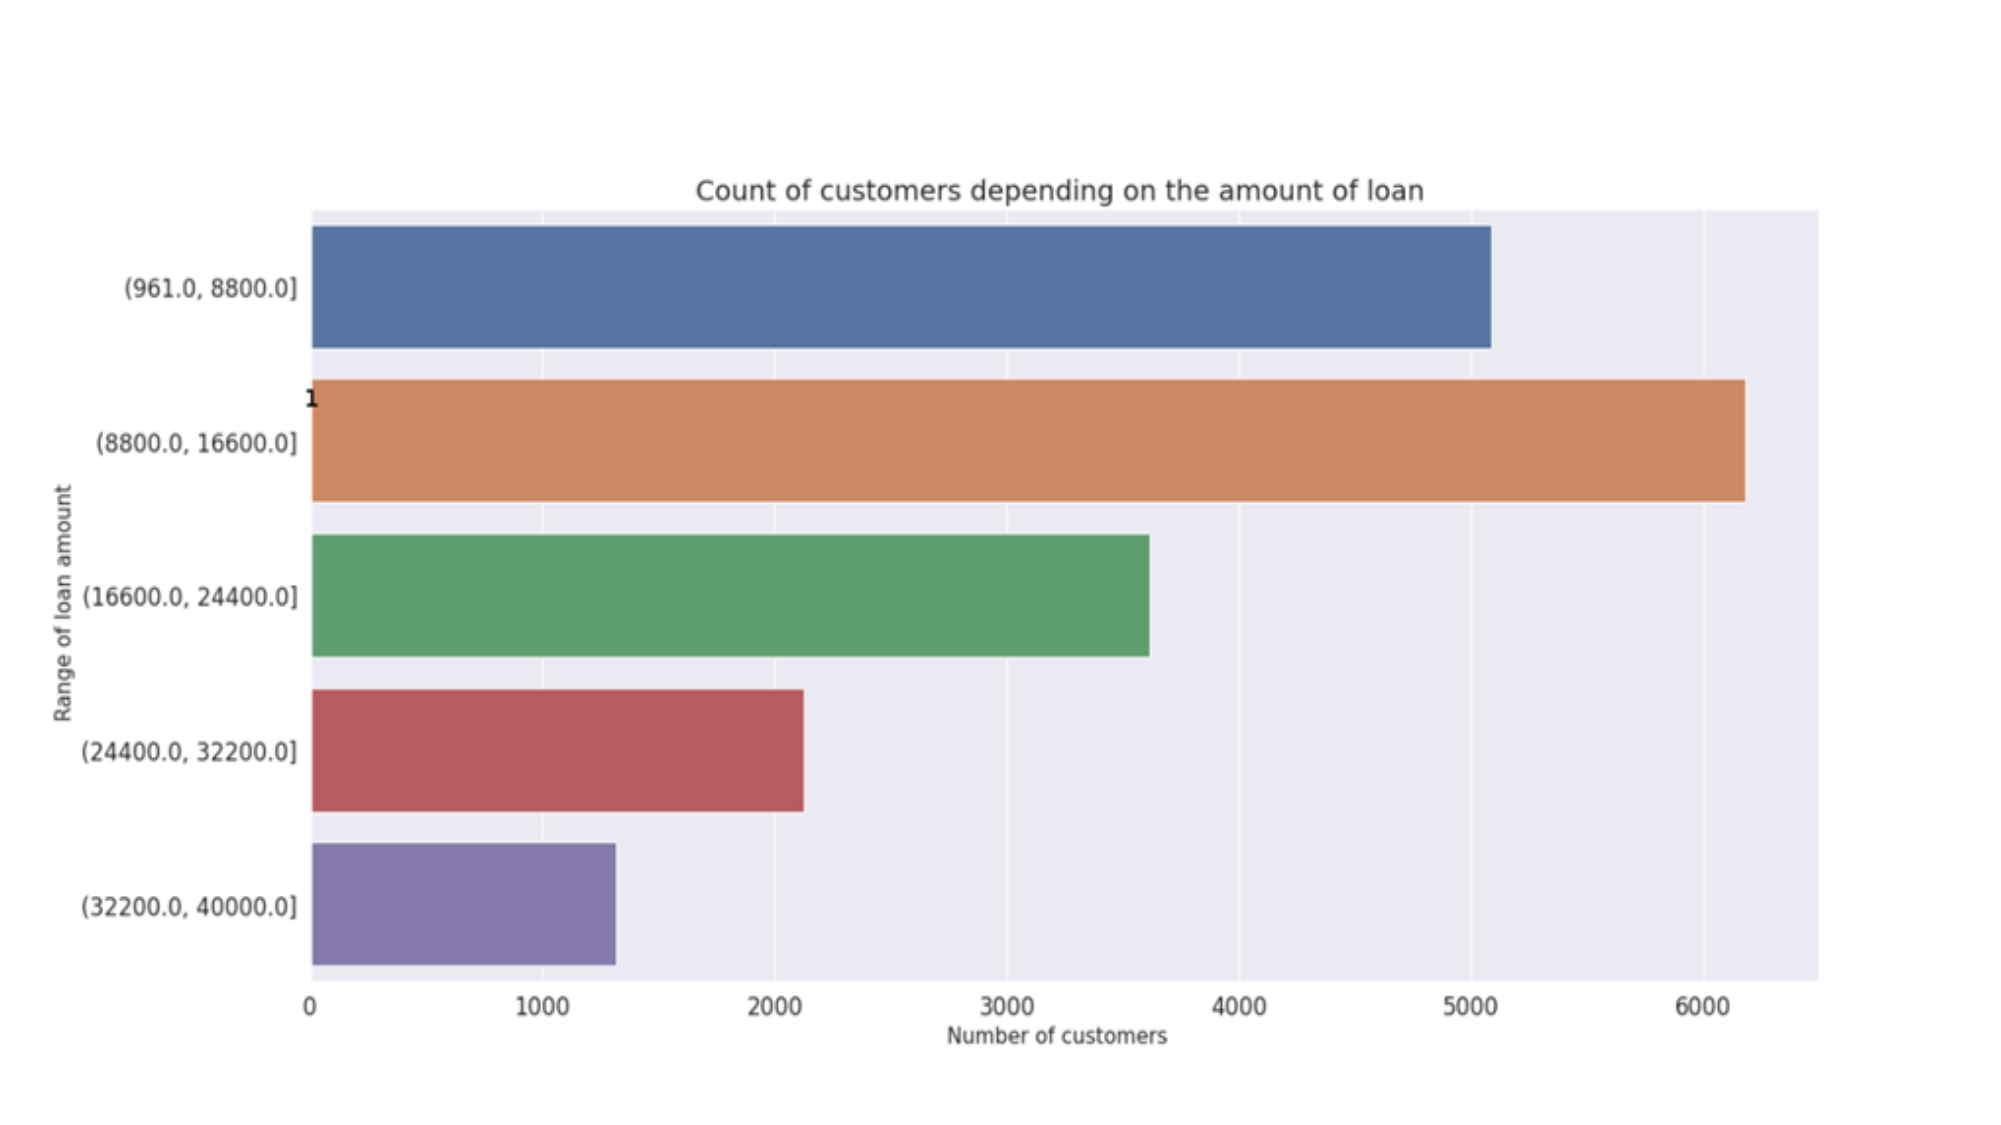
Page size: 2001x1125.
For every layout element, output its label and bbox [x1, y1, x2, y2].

list [44, 159, 1891, 1065]
